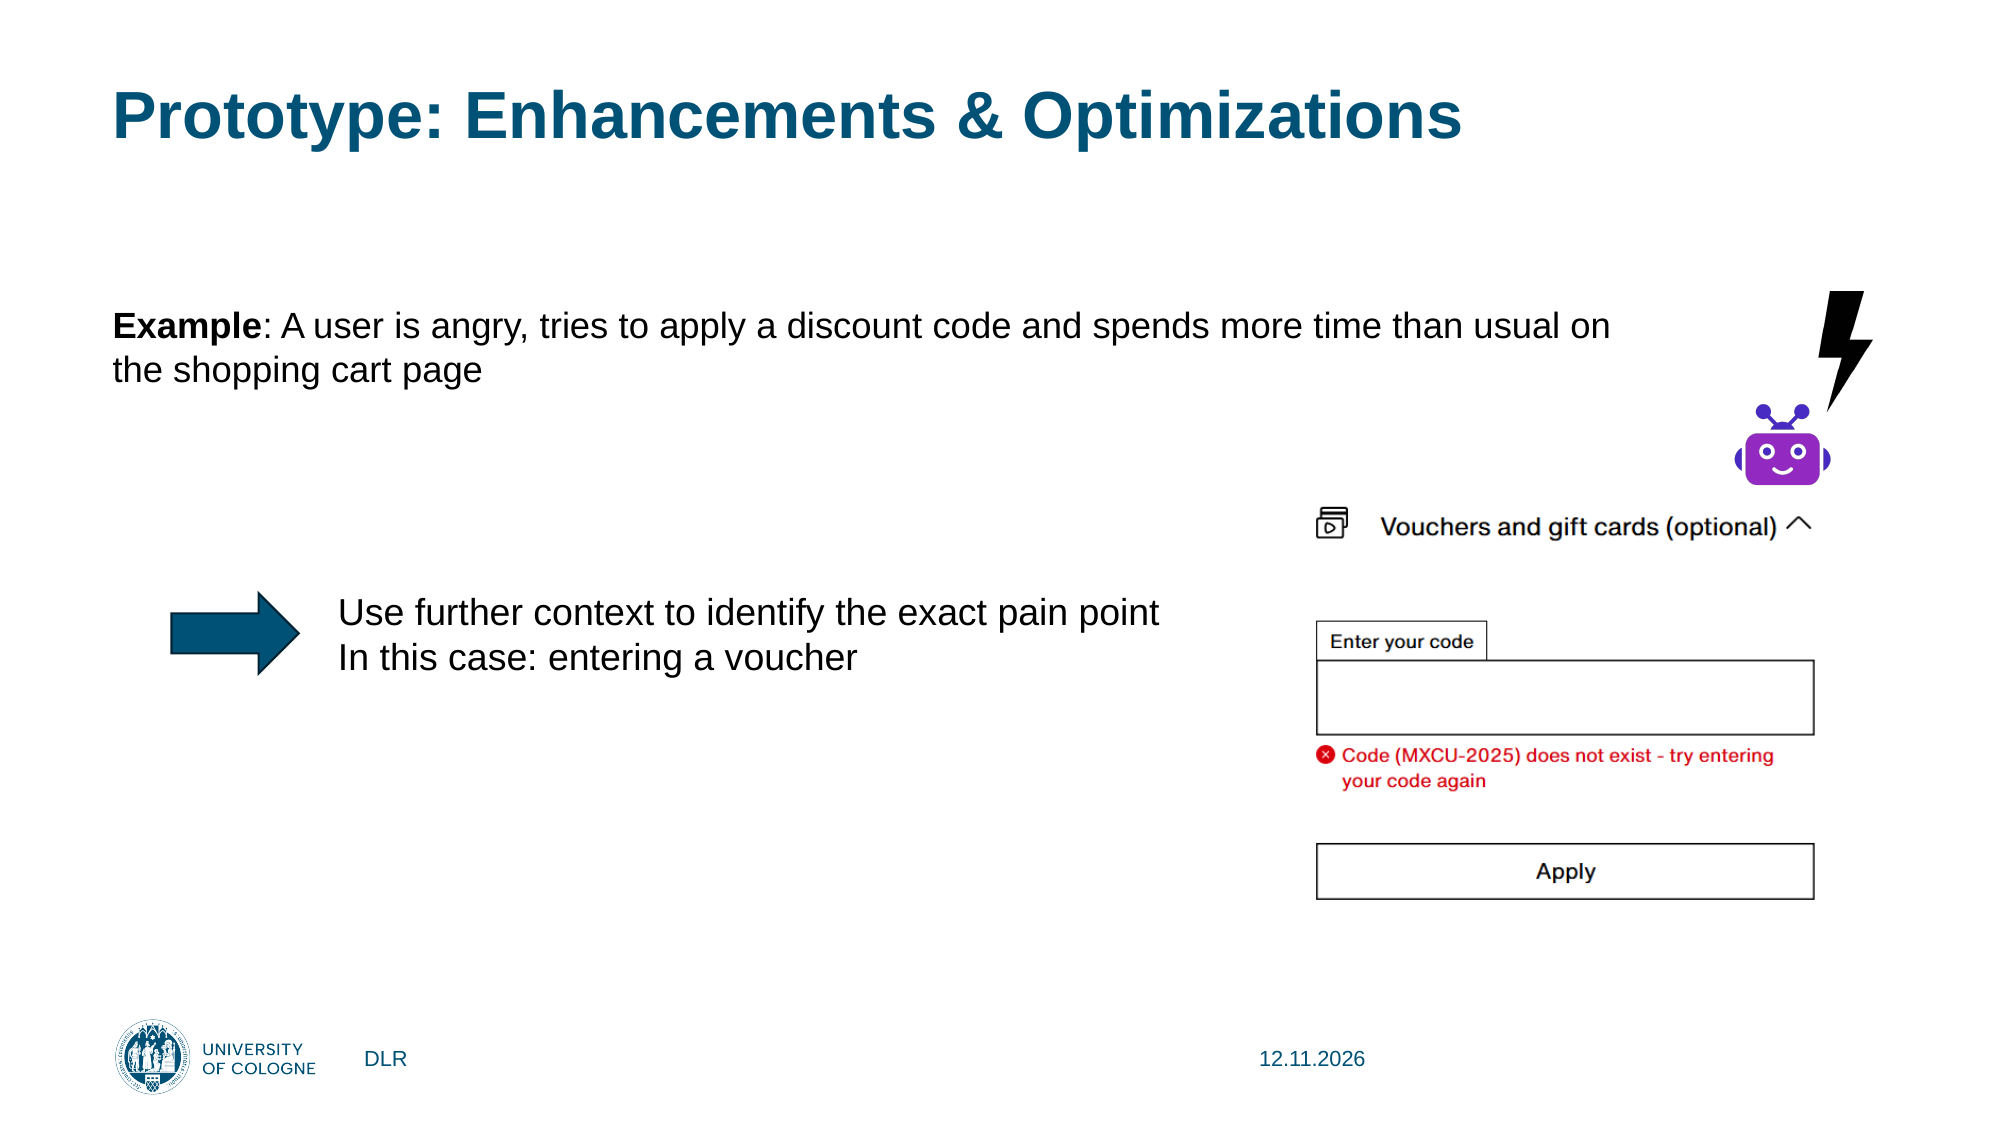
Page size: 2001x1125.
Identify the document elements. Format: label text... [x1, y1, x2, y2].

list Example: A user is angry, tries to apply a discount code and spends more time than usual on the shopping cart page [112, 301, 1624, 448]
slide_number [1259, 1037, 1460, 1078]
title Prototype: Enhancements & Optimizations [112, 80, 1910, 246]
text_box Use further context to identify the exact pain point In this case: entering a voucher [322, 580, 1297, 686]
picture [1297, 280, 1911, 941]
text_box [170, 590, 301, 676]
picture [102, 1007, 328, 1107]
footer DLR [364, 1037, 1213, 1078]
